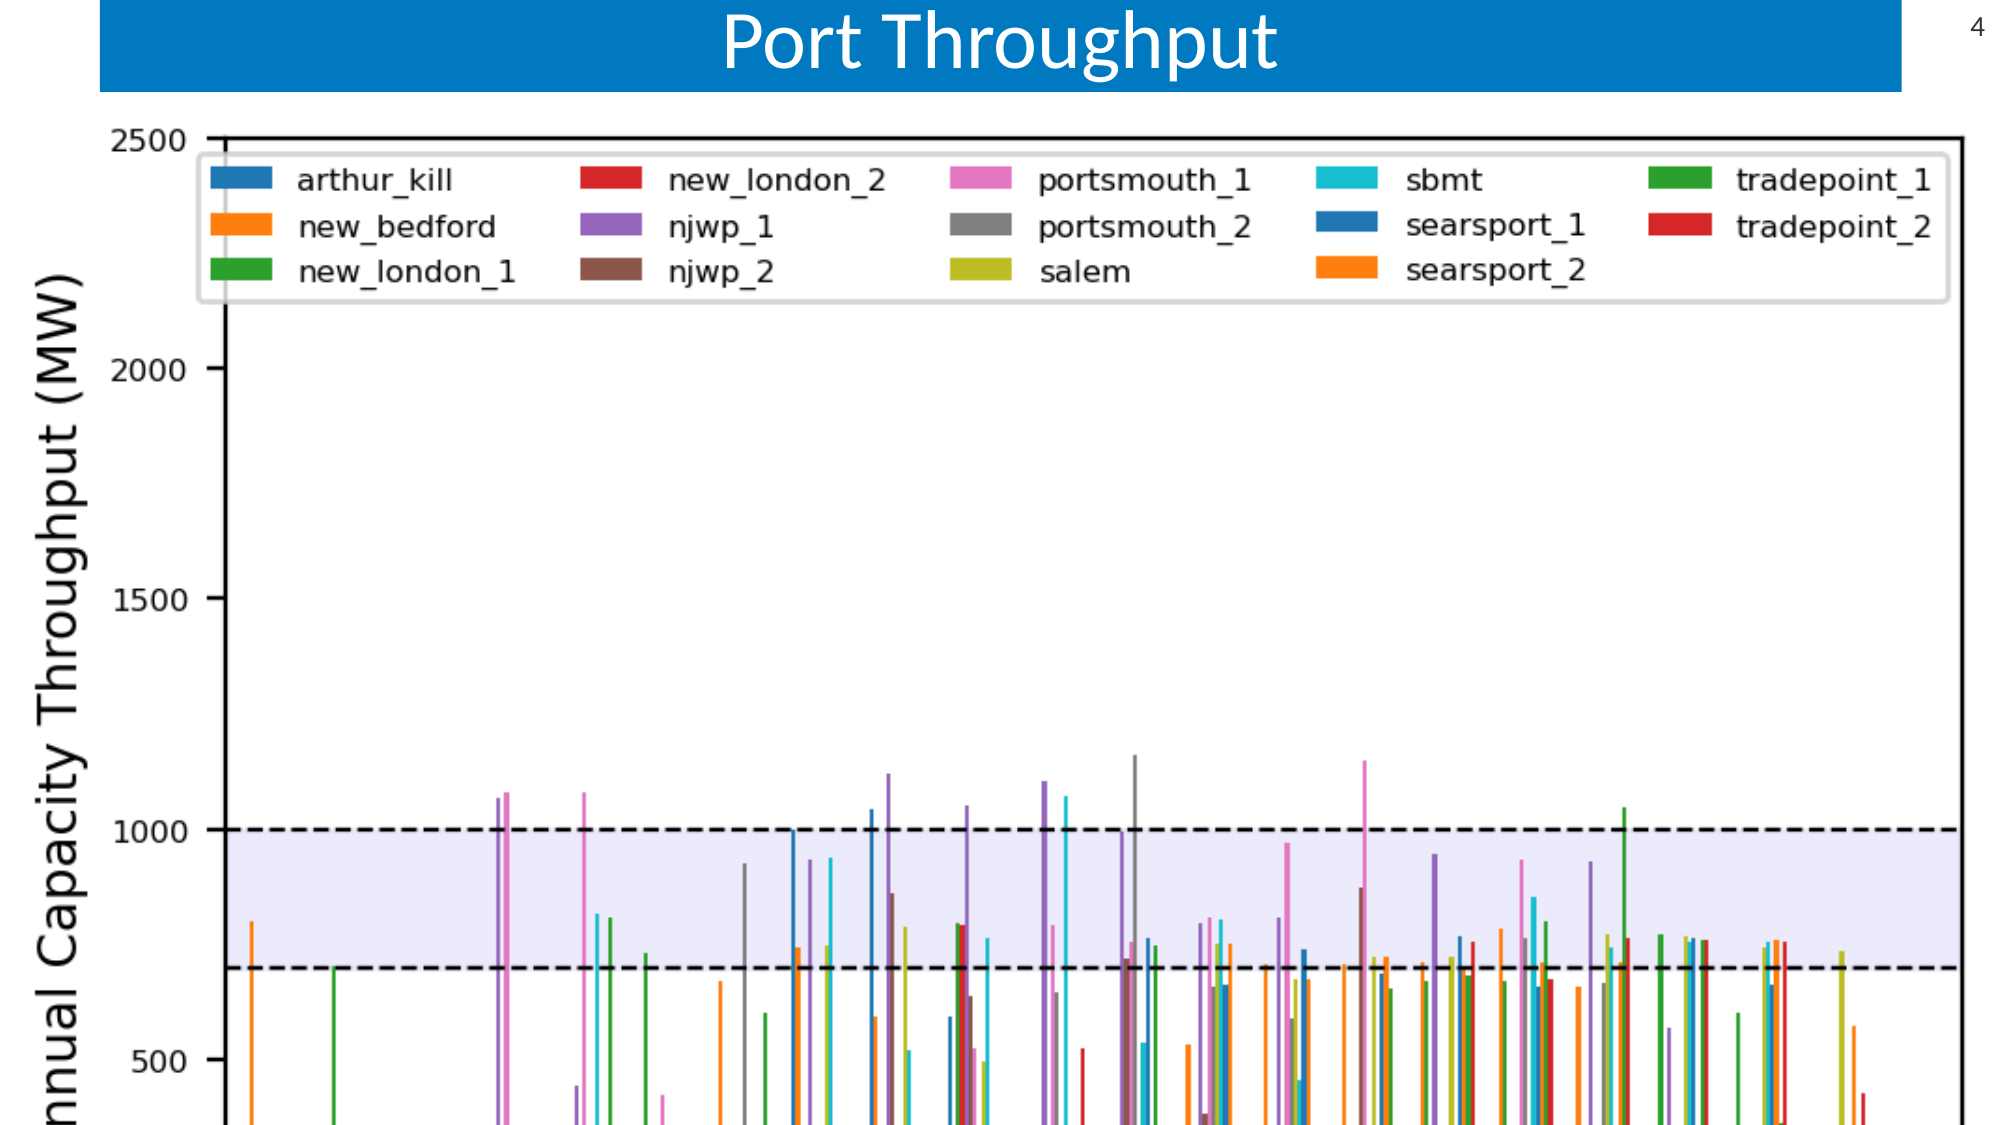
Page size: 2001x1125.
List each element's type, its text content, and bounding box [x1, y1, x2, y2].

title Port Throughput [99, 0, 1902, 91]
picture [0, 92, 2000, 1125]
